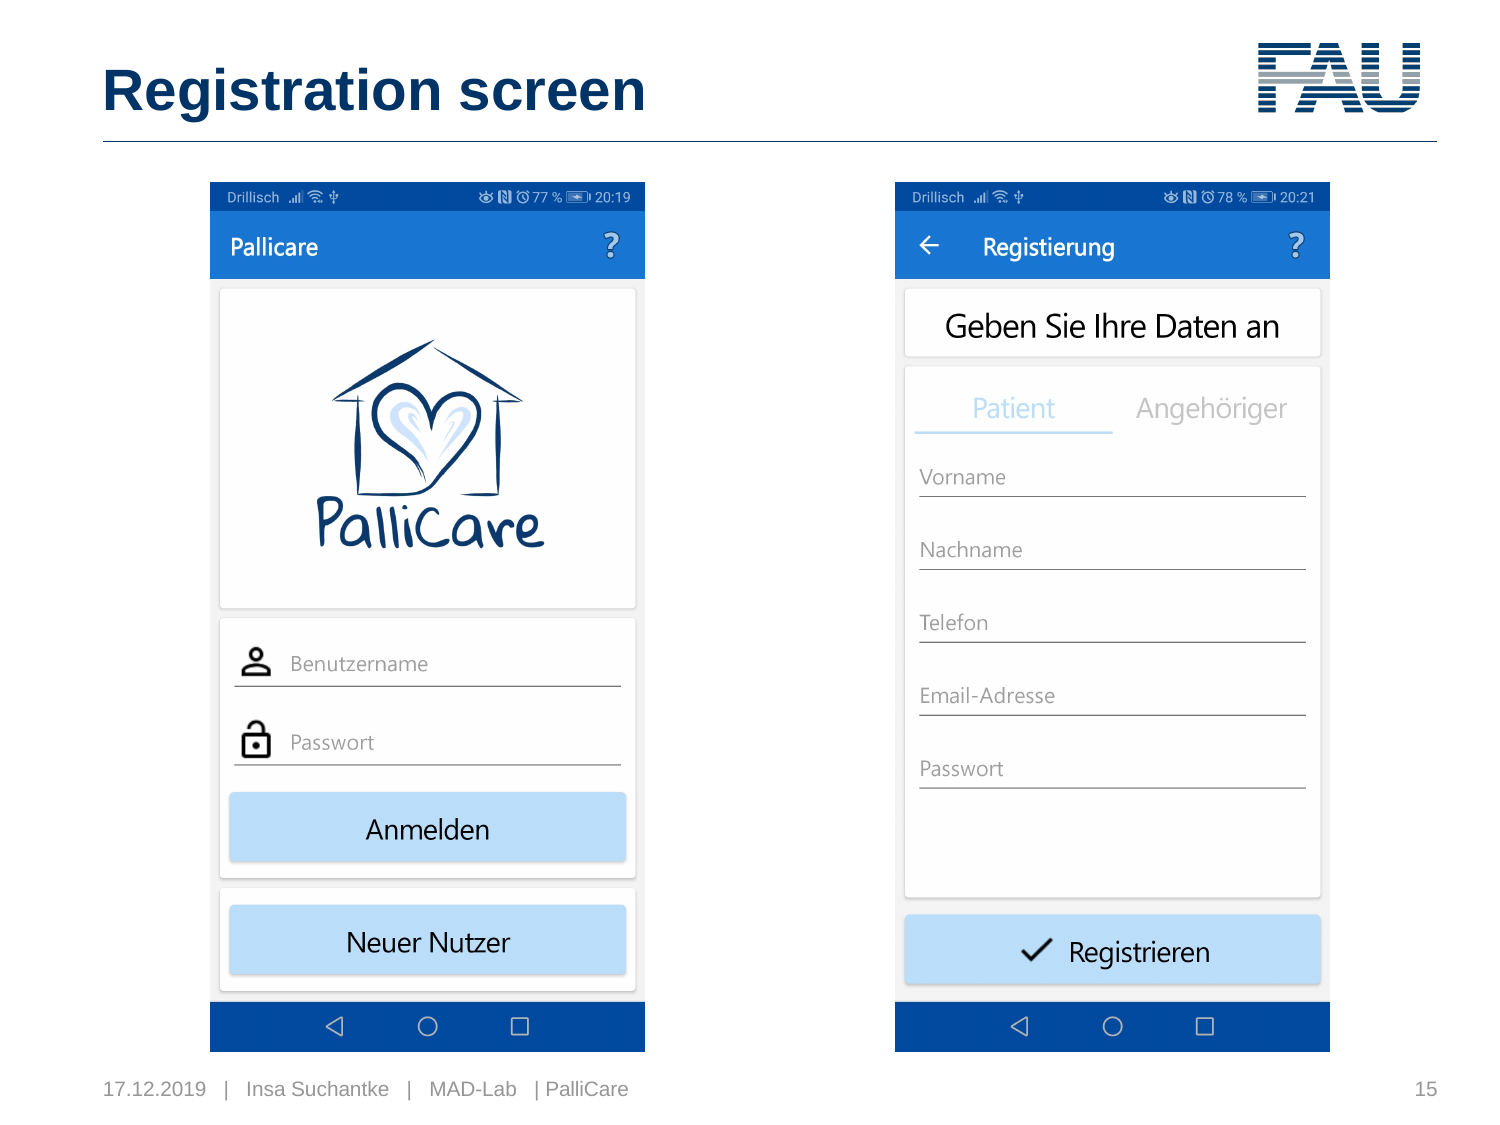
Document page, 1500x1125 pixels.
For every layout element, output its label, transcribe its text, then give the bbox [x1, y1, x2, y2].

picture [210, 182, 645, 1052]
slide_number 15 [1363, 1051, 1438, 1125]
text_box 17.12.2019 | Insa Suchantke | MAD-Lab | PalliCare [102, 1068, 1221, 1109]
picture [895, 182, 1331, 1052]
title Registration screen [102, 52, 1438, 112]
